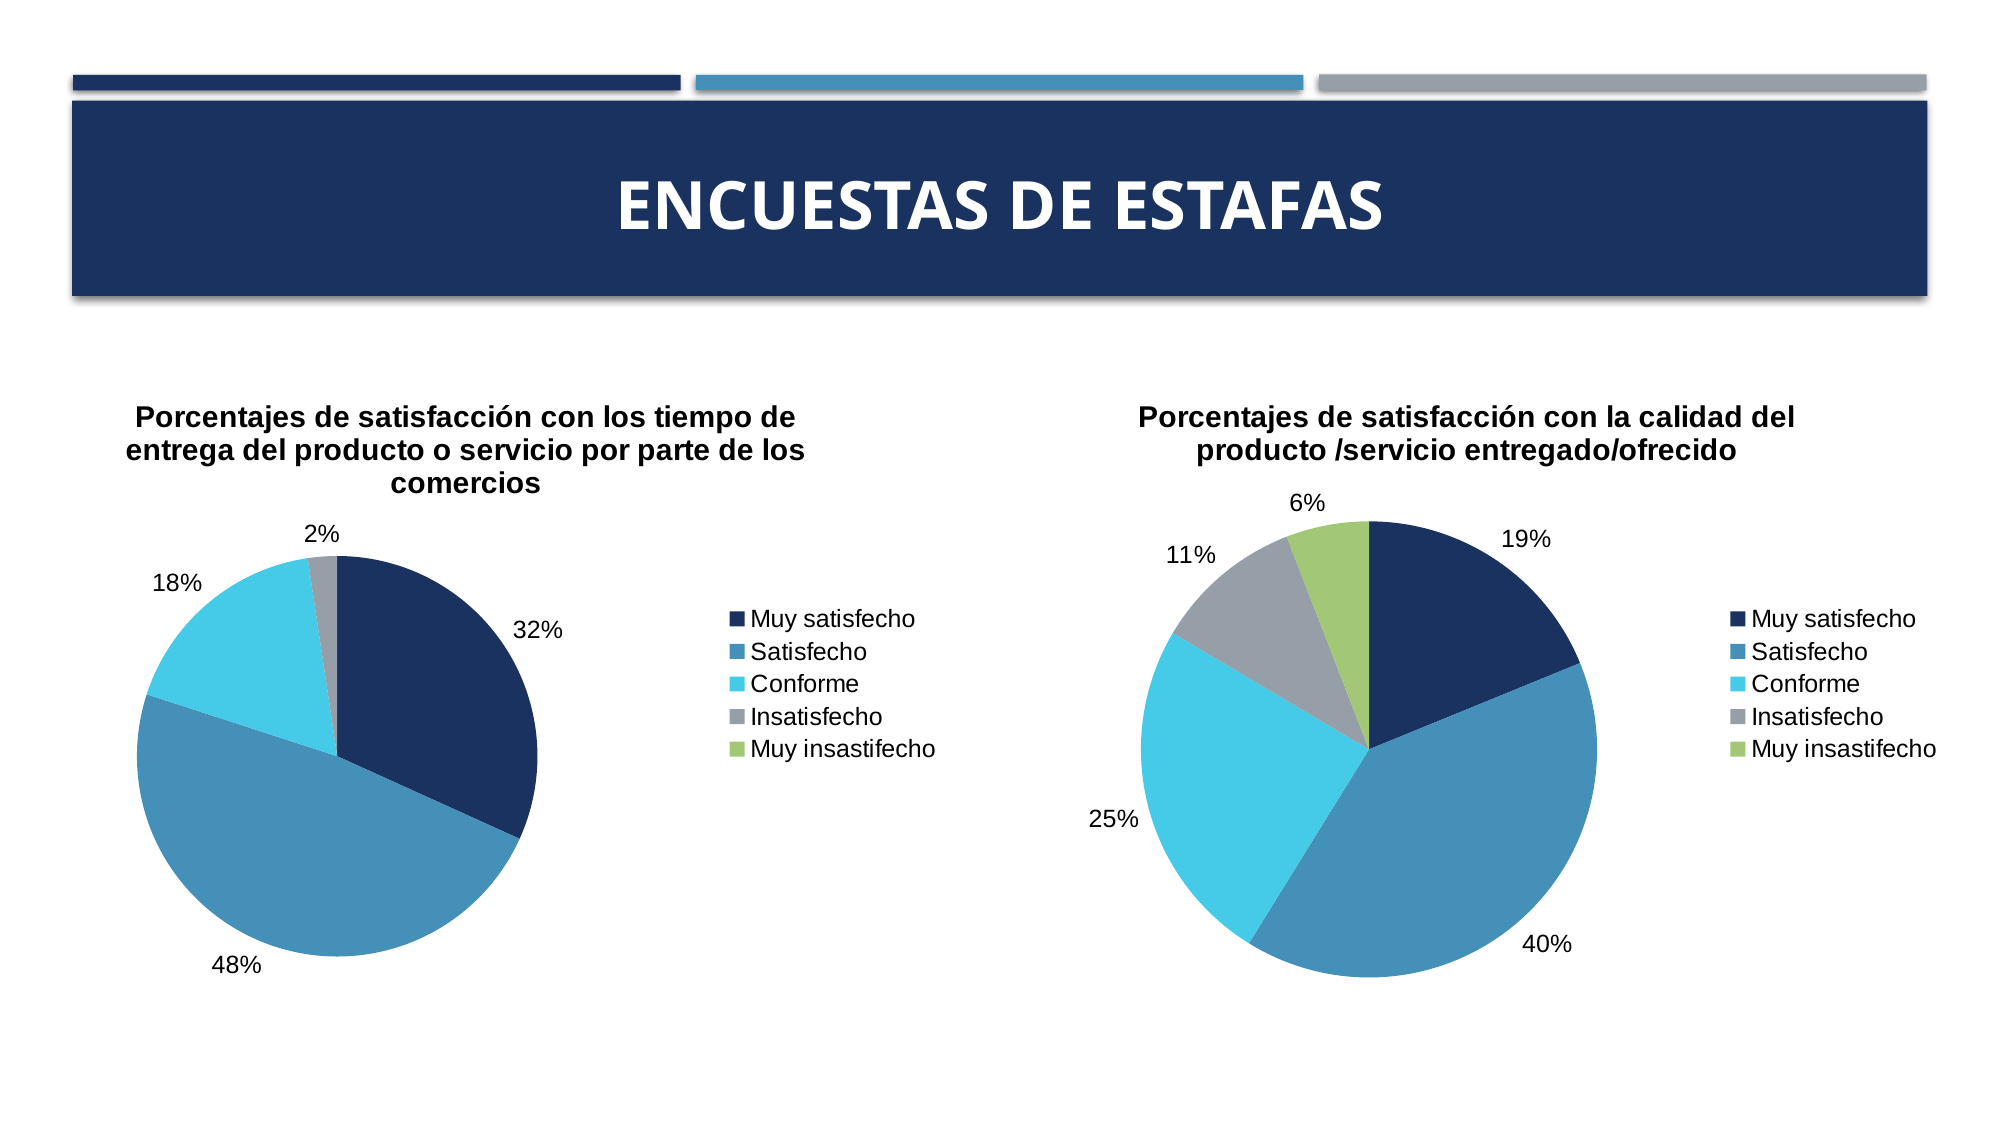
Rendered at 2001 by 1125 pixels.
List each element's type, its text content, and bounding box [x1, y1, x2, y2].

chart [0, 370, 958, 998]
chart [975, 370, 1959, 998]
title Encuestas de Estafas [72, 128, 1928, 251]
